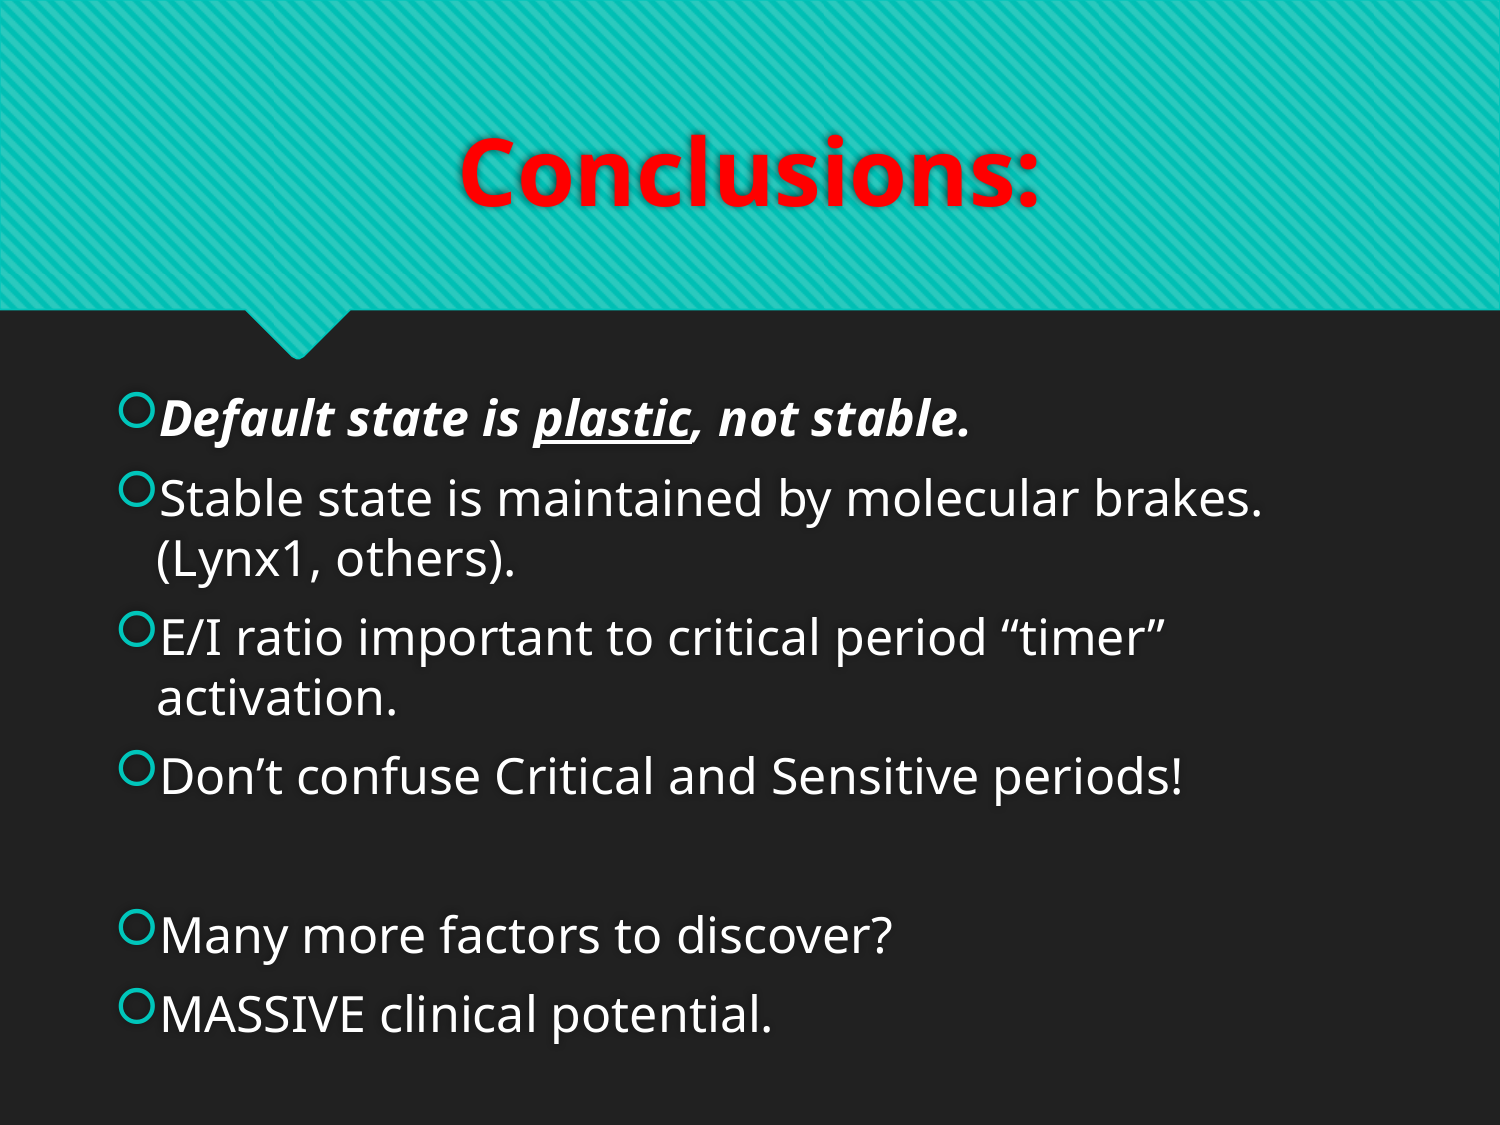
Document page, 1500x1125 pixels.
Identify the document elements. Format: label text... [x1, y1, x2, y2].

title Conclusions: [99, 73, 1401, 233]
list Default state is plastic, not stable. Stable state is maintained by molecular brakes. (Lynx1, others). E/I ratio important to critical period “timer” activation. Don’t confuse Critical and Sensitive periods! Many more factors to discover? MASSIVE clinical potential. [99, 490, 1399, 939]
